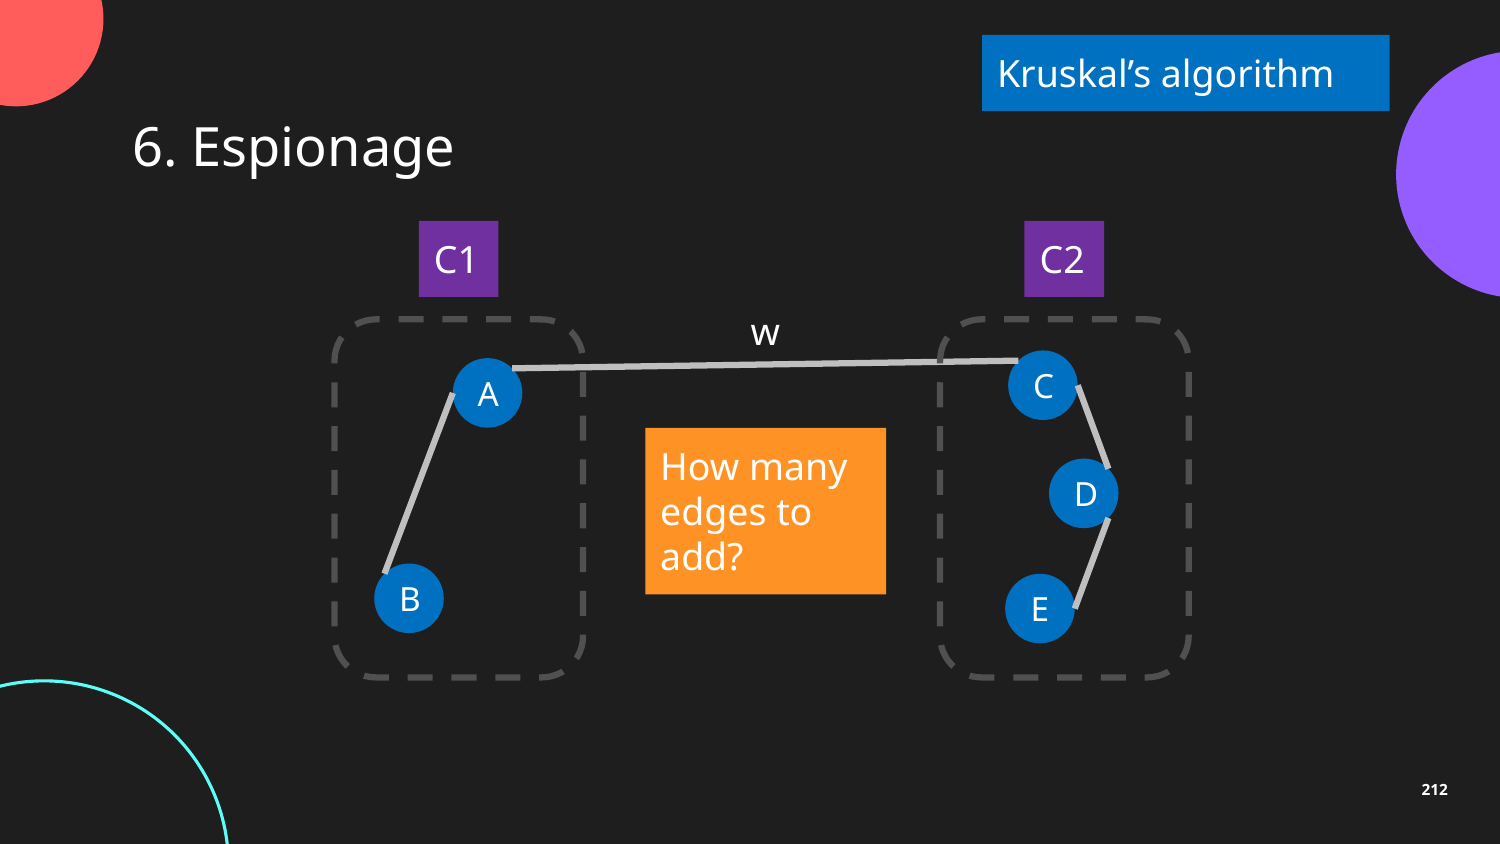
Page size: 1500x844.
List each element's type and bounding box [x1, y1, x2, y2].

title [117, 106, 1383, 183]
text_box [982, 34, 1390, 111]
text_box [735, 301, 788, 359]
text_box [117, 204, 1356, 297]
text_box [332, 317, 1191, 680]
text_box [645, 427, 887, 595]
slide_number [1389, 764, 1480, 816]
